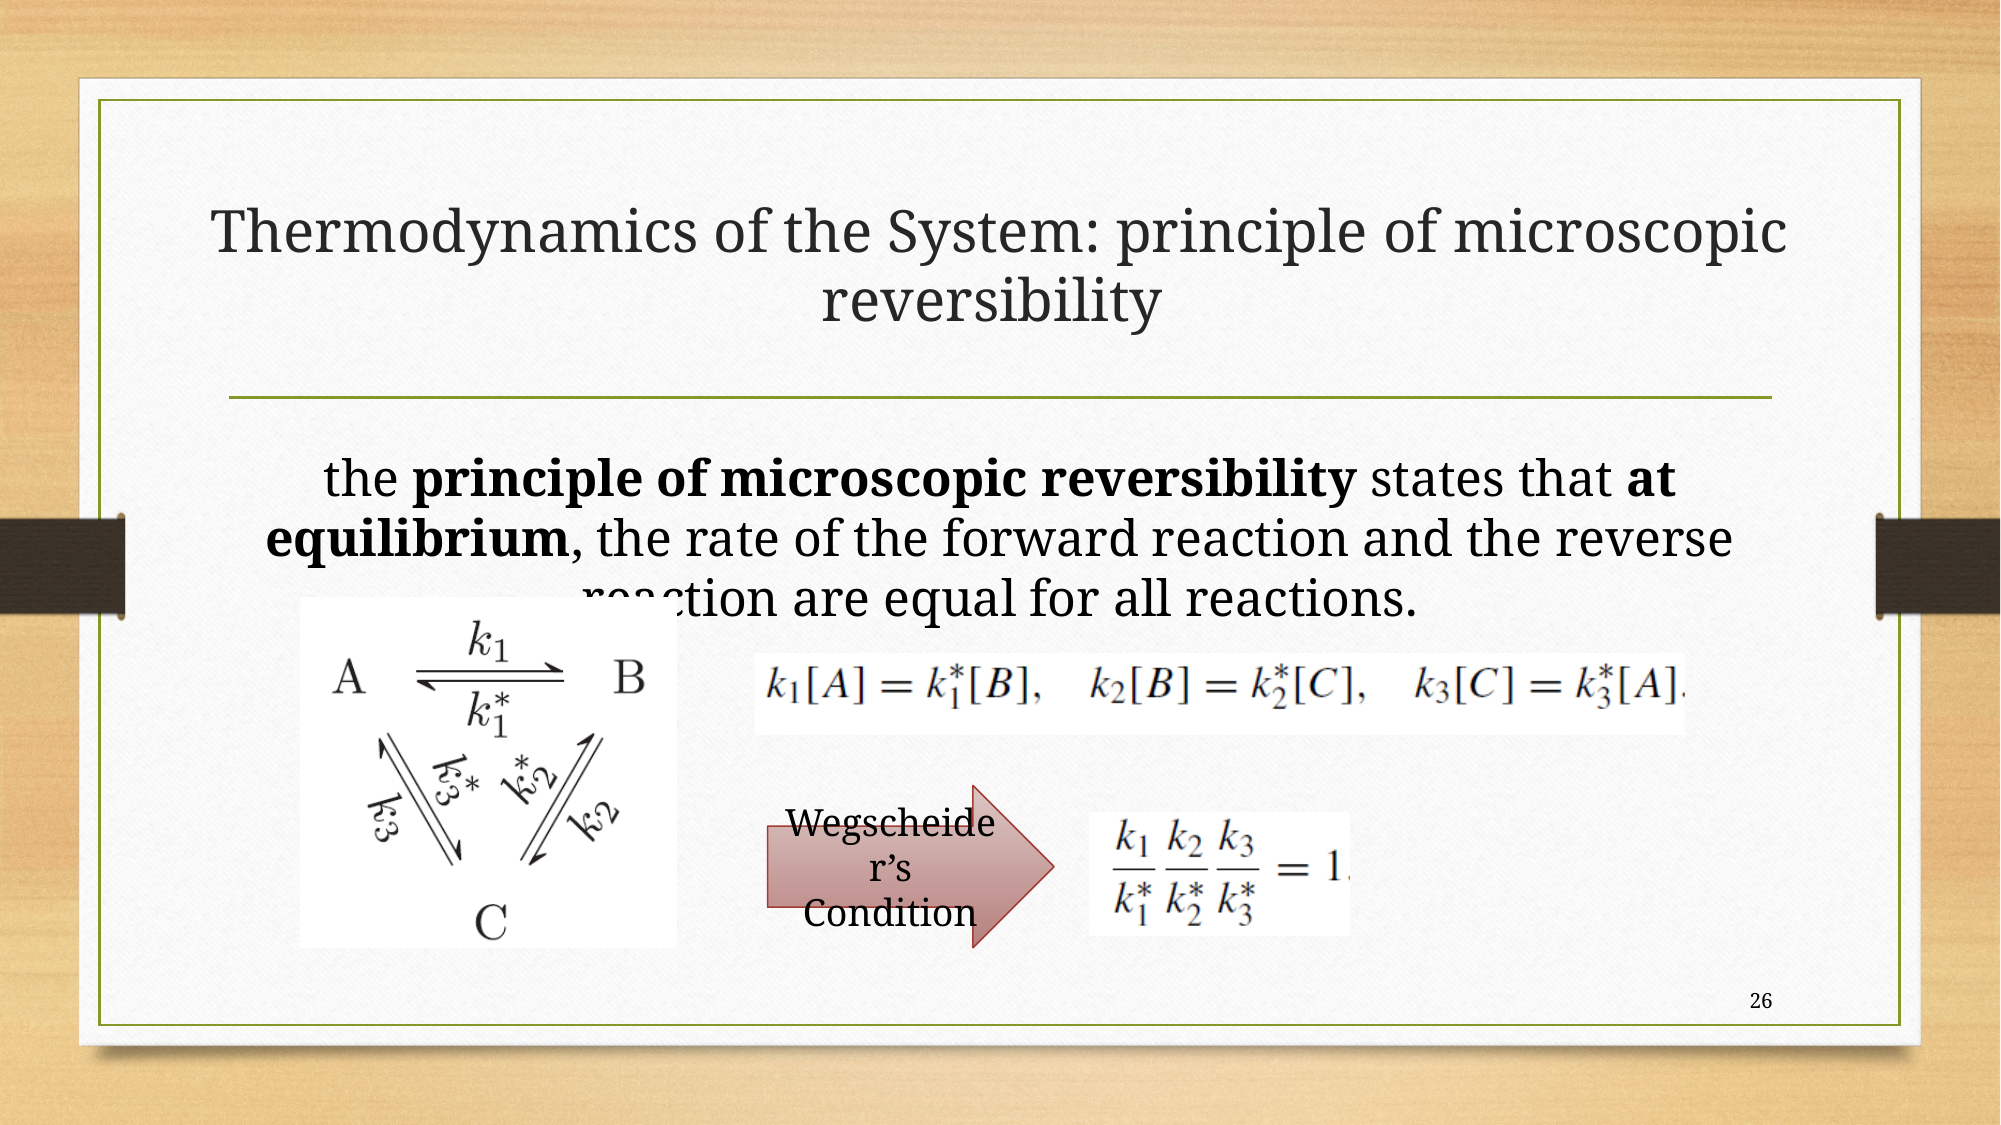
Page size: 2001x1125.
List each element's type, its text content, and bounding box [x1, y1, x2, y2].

text_box Wegscheider’s Condition [766, 784, 1055, 949]
picture [0, 0, 2001, 1125]
title Thermodynamics of the System: principle of microscopic reversibility [165, 156, 1835, 371]
slide_number 26 [1698, 979, 1788, 1025]
text_box the principle of microscopic reversibility states that at equilibrium, the rate of the forward reaction and the reverse reaction are equal for all reactions. [204, 438, 1796, 634]
